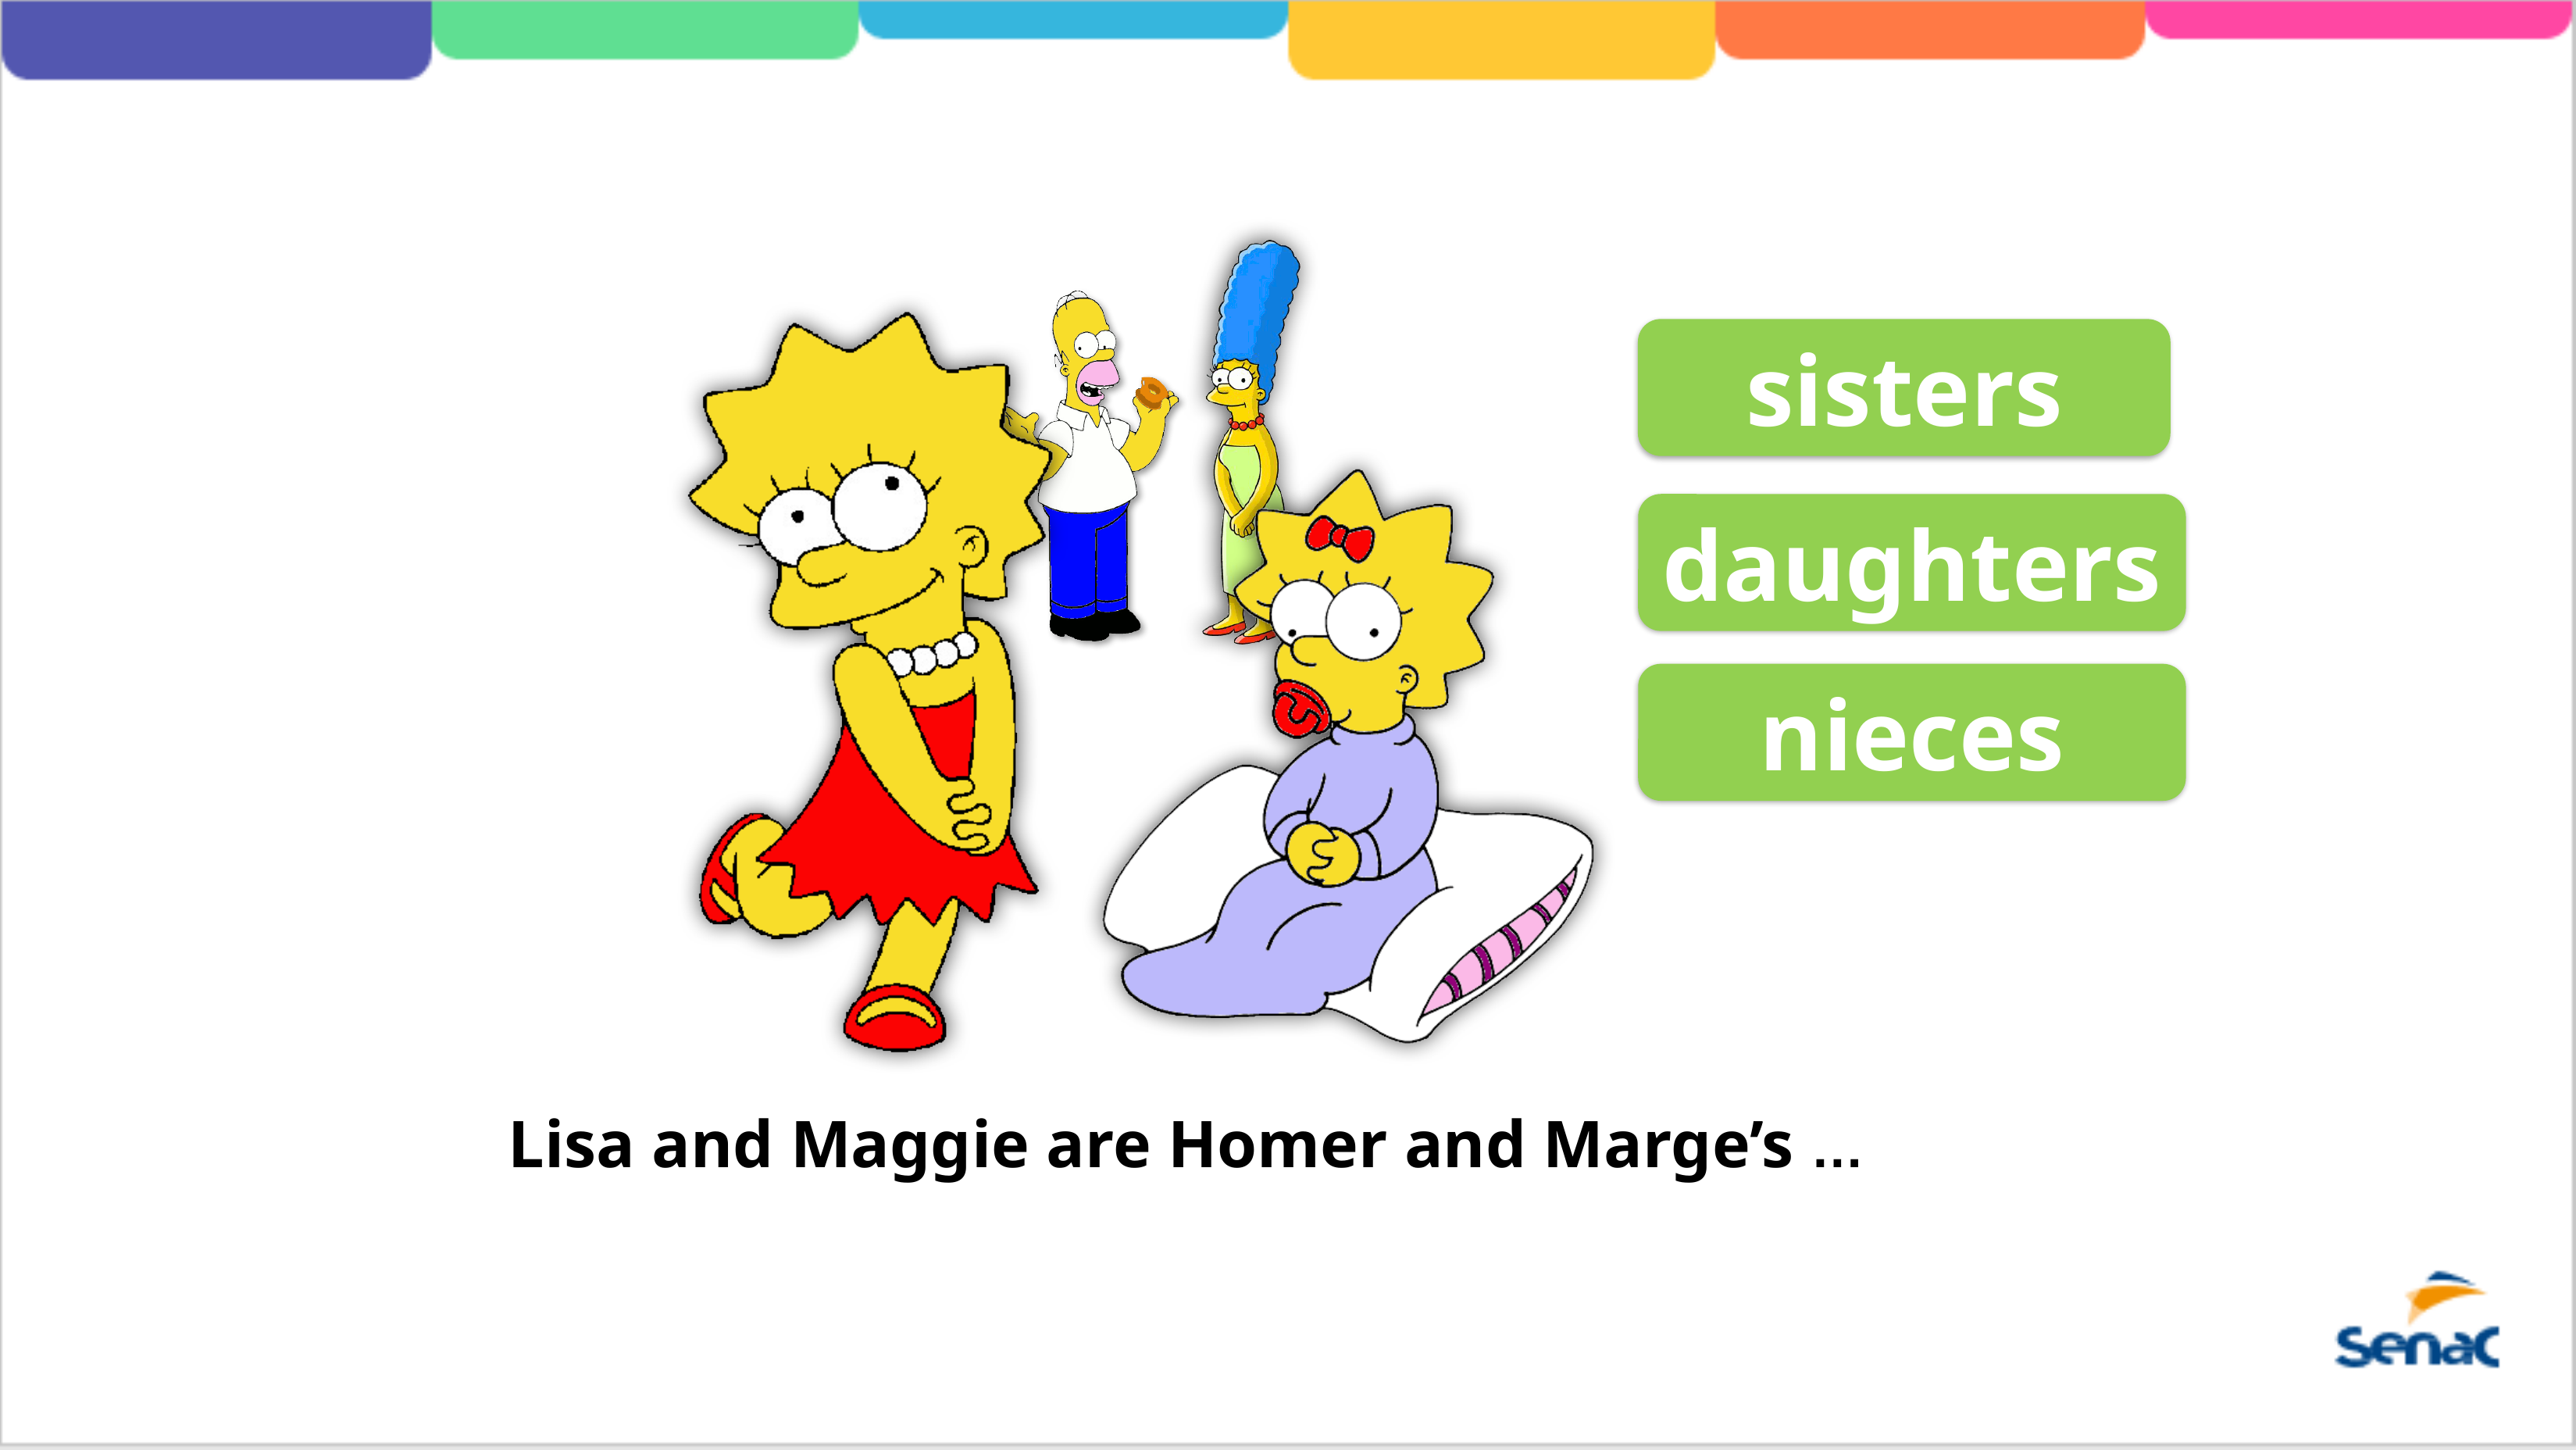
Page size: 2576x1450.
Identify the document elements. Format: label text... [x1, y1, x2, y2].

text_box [496, 238, 1897, 1188]
picture [0, 0, 2576, 1450]
text_box nieces [1900, 663, 2186, 802]
text_box sisters [1900, 319, 2171, 456]
text_box daughters [1900, 494, 2186, 631]
